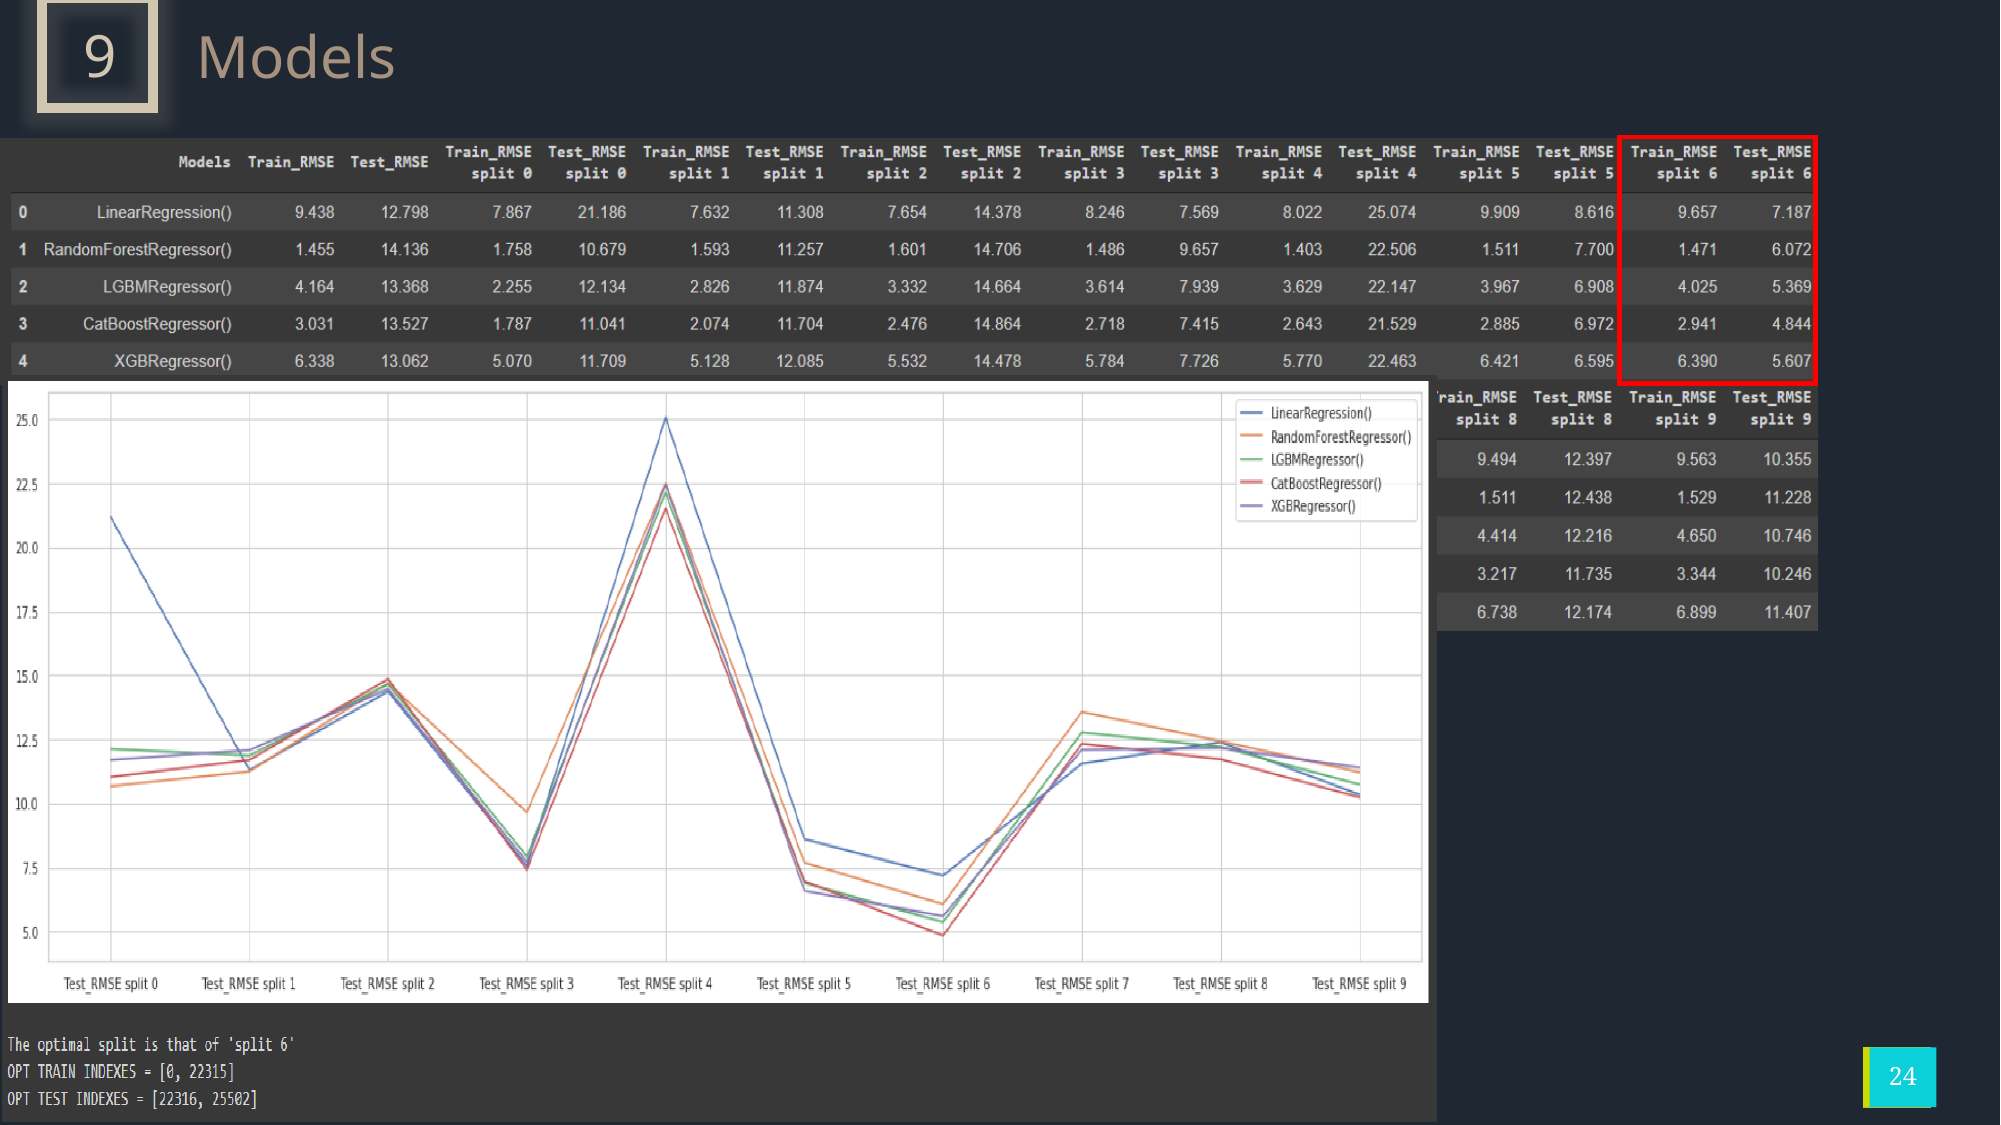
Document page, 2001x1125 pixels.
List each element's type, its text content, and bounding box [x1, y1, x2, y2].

text_box 9 [68, 12, 132, 97]
slide_number 24 [1869, 1047, 1937, 1108]
text_box Models [182, 12, 412, 98]
text_box [41, 0, 154, 109]
picture [0, 138, 1818, 1122]
text_box [0, 0, 2000, 1125]
text_box Let's now try to predict the price in the last 1500 hours of 2018 (that's approximately the last 2 months of 2018) using the previous 21500 hours [30, 0, 166, 122]
